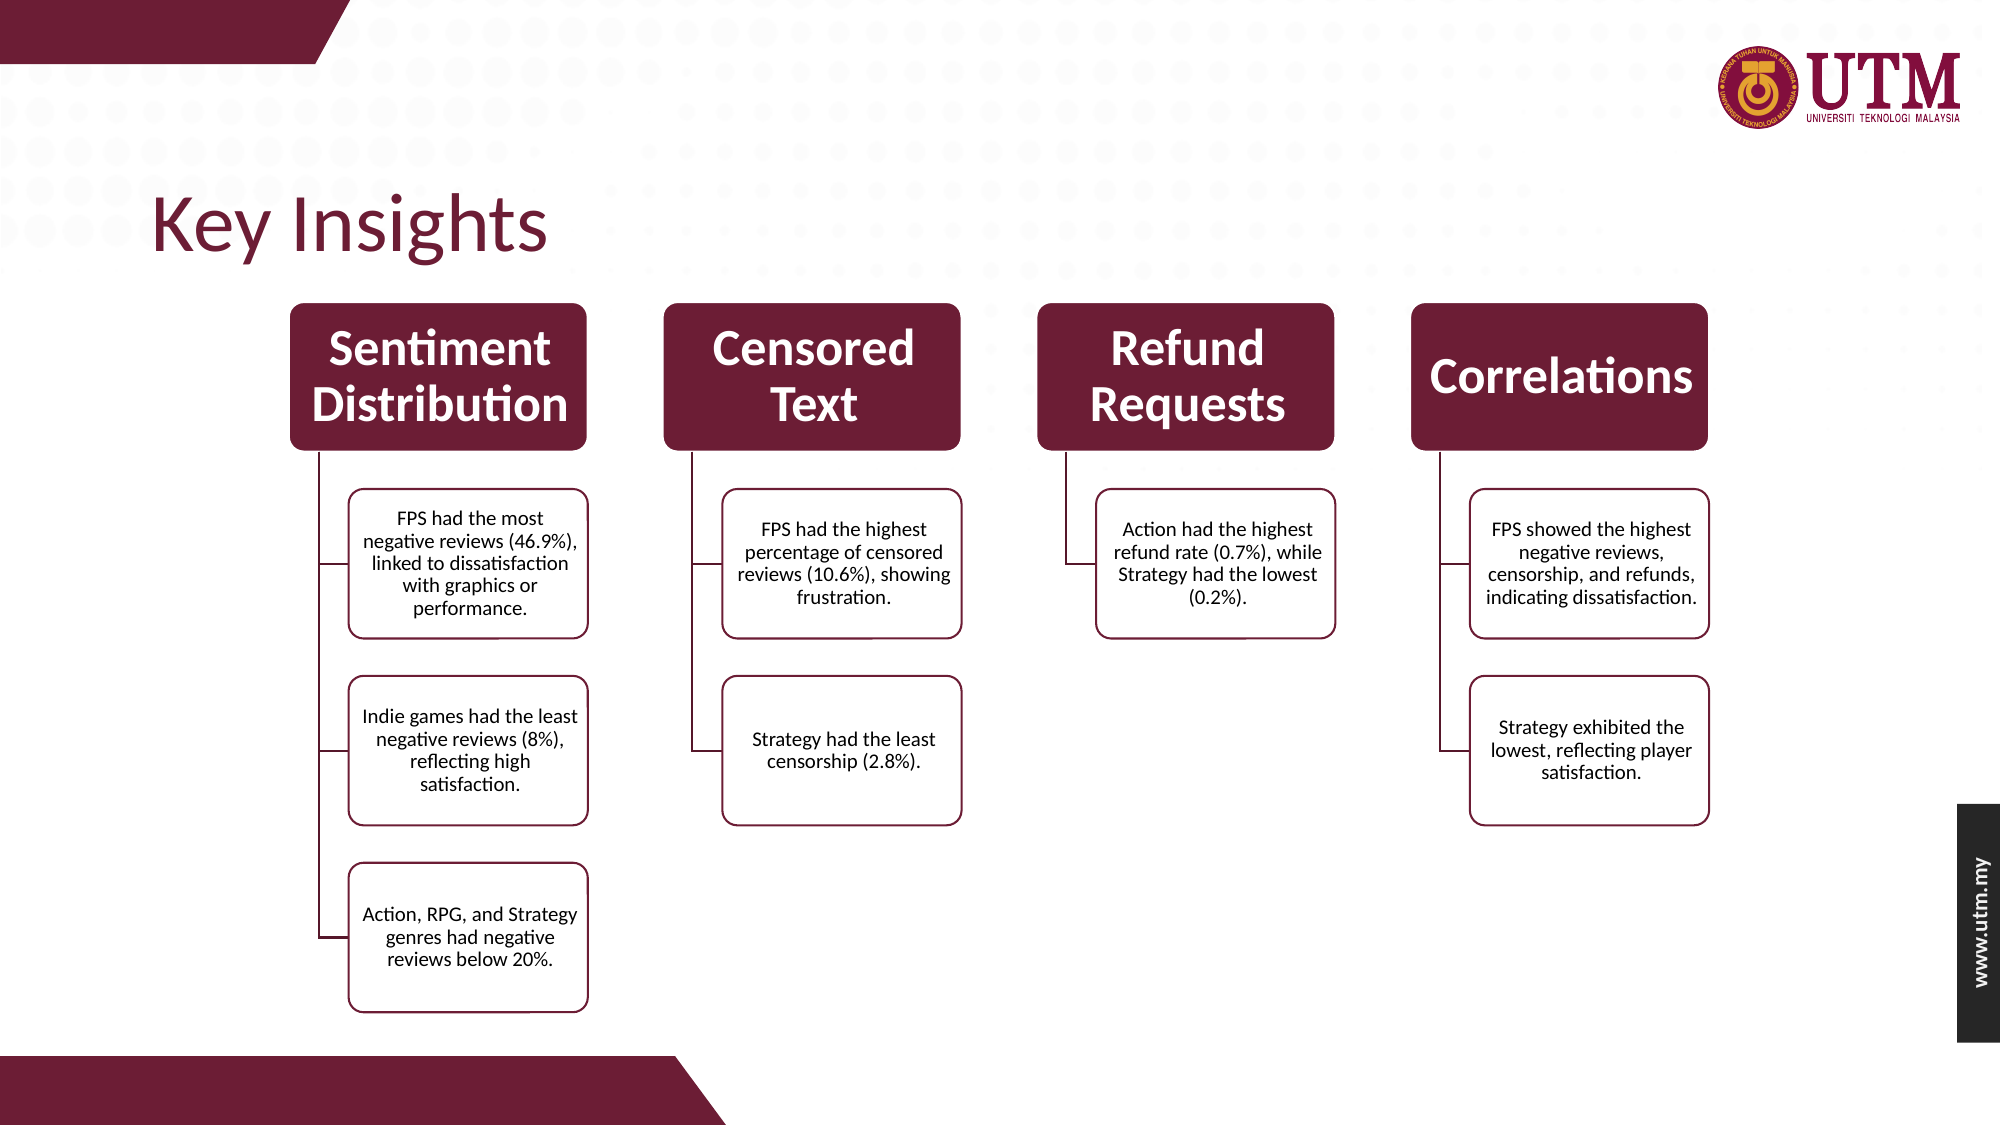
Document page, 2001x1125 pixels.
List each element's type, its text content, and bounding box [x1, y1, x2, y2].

picture [1, 0, 1982, 511]
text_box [136, 301, 1862, 1013]
title Key Insights [136, 171, 1862, 301]
